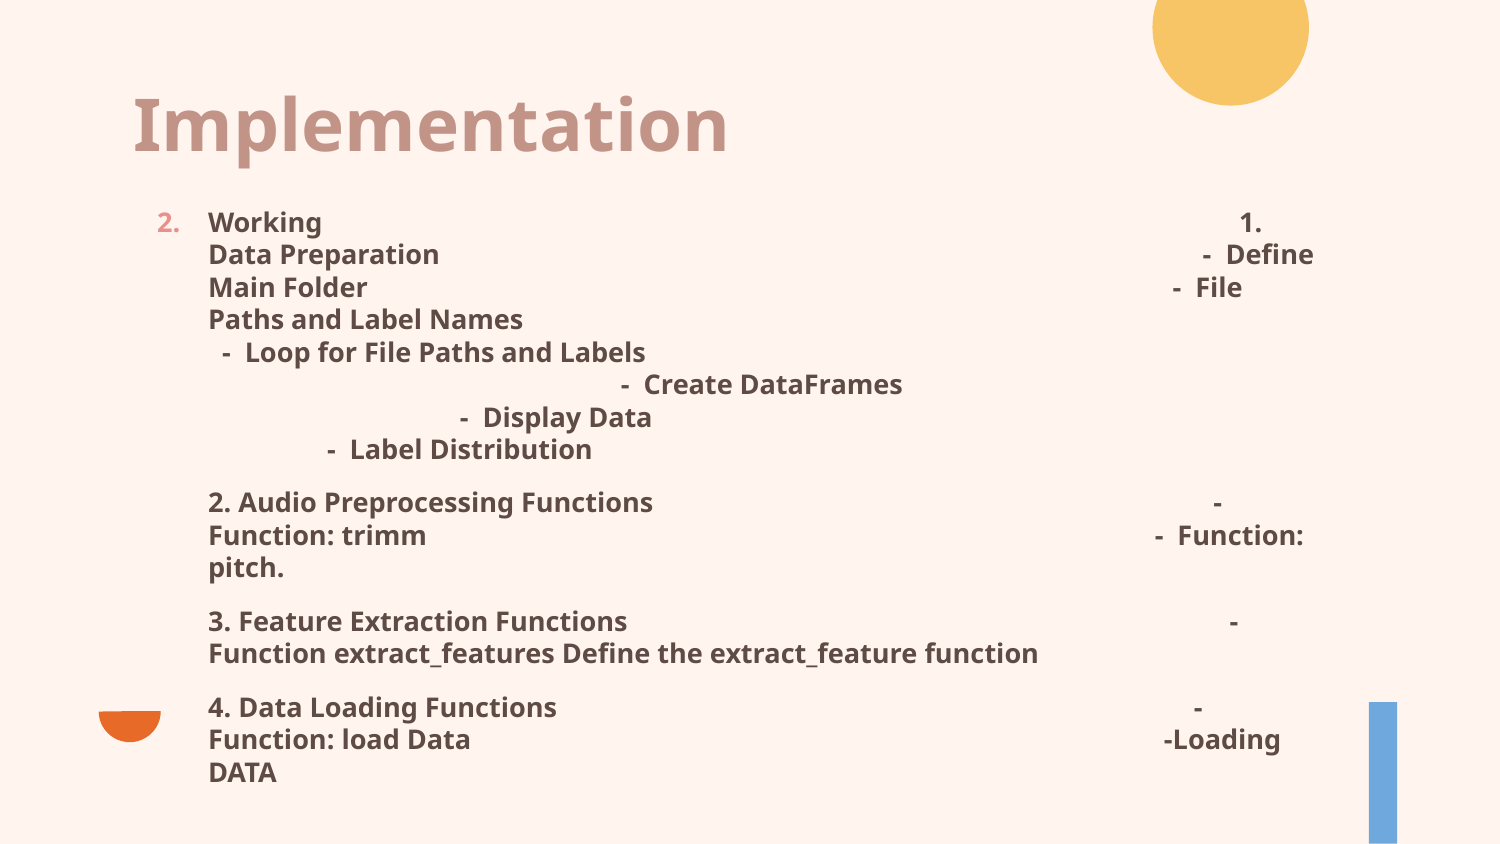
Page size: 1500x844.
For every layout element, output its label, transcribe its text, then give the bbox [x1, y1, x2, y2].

subtitle Working 1. Data Preparation - Define Main Folder - File Paths and Label Names - Loop for File Paths and Labels - Create DataFrames - Display Data - Label Distribution 2. Audio Preprocessing Functions - Function: trimm - Function: pitch. 3. Feature Extraction Functions - Function extract_features Define the extract_feature function 4. Data Loading Functions -Function: load Data -Loading DATA [118, 190, 1340, 705]
text_box [98, 711, 161, 743]
title Implementation [118, 72, 1357, 178]
